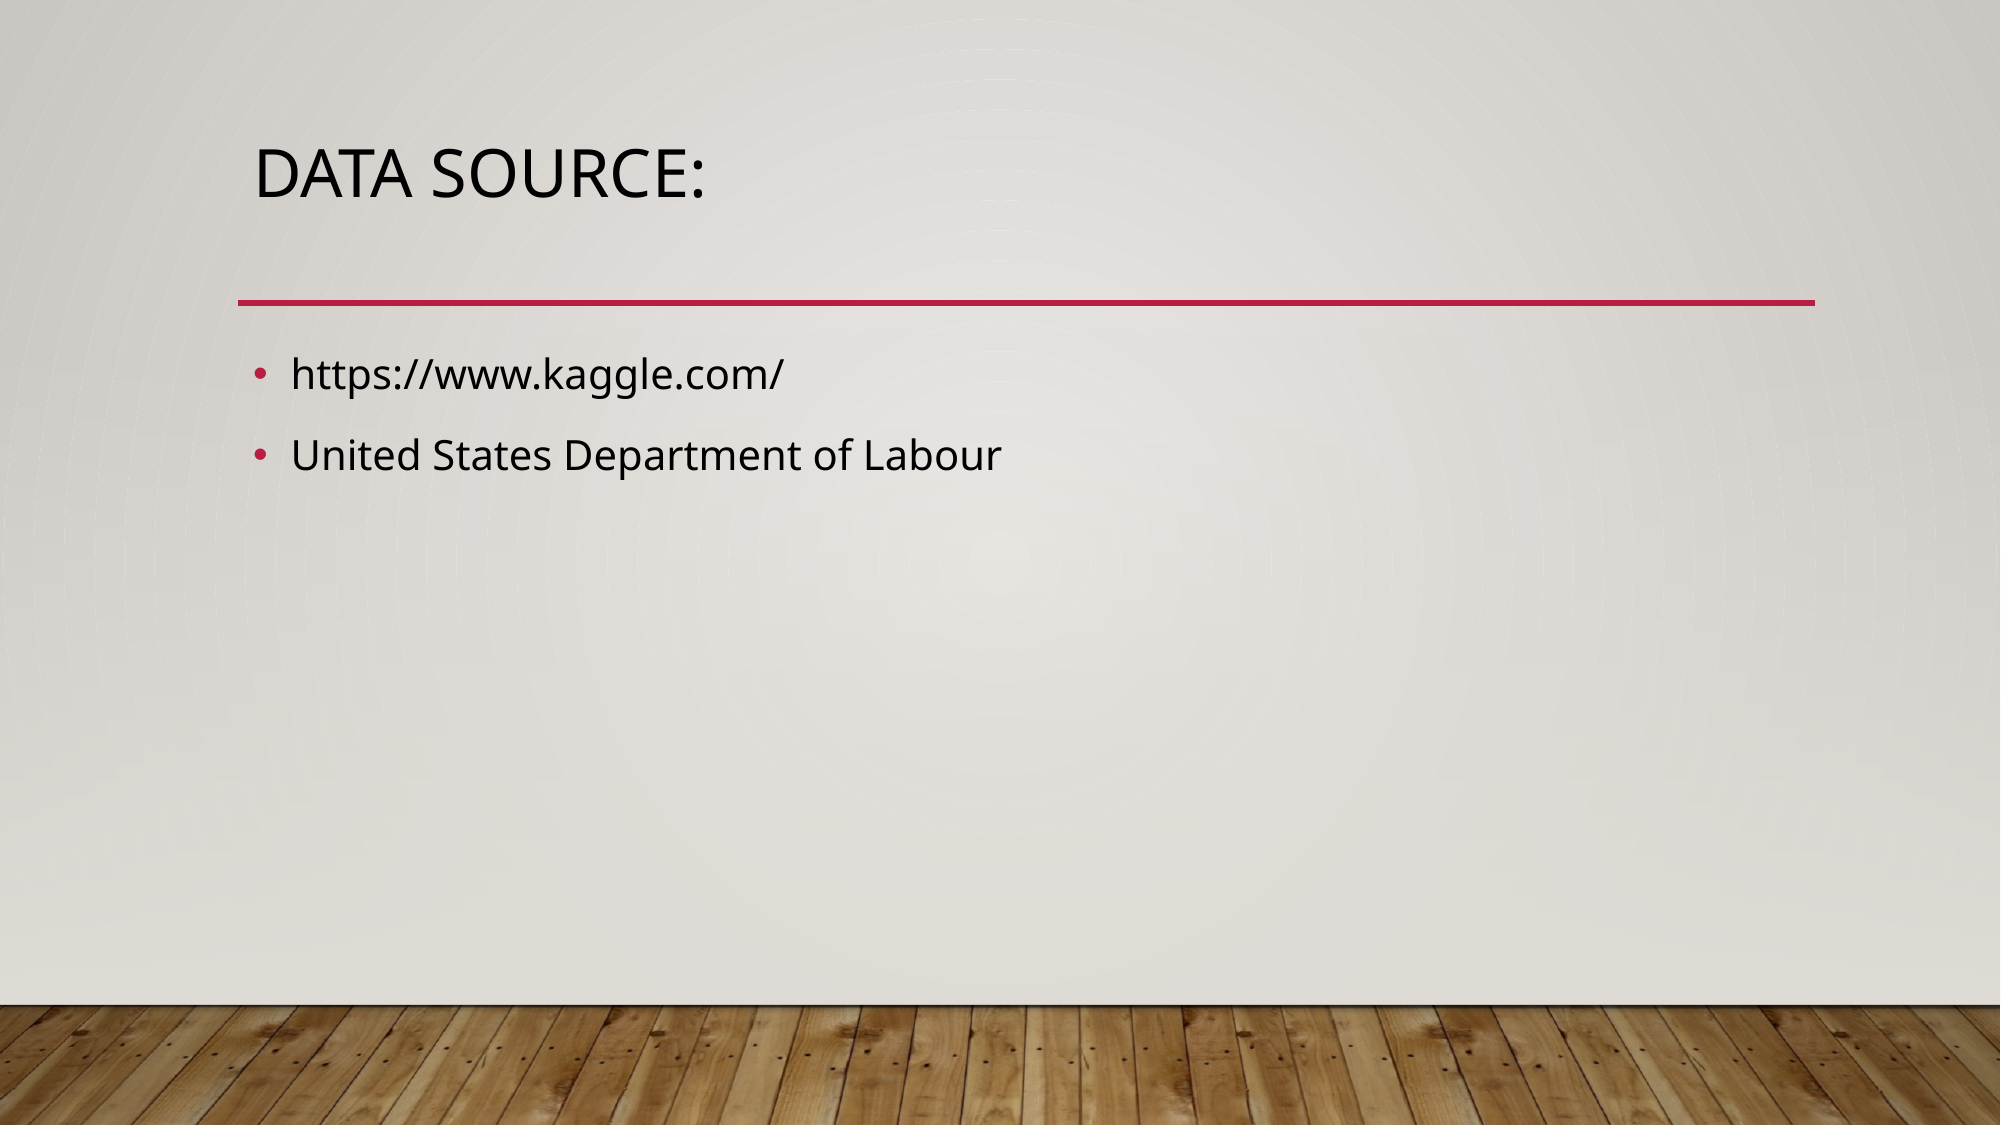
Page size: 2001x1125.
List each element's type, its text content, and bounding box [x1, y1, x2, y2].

list https://www.kaggle.com/ United States Department of Labour [238, 330, 1814, 897]
picture [0, 1005, 2000, 1125]
title Data source: [238, 131, 1814, 305]
